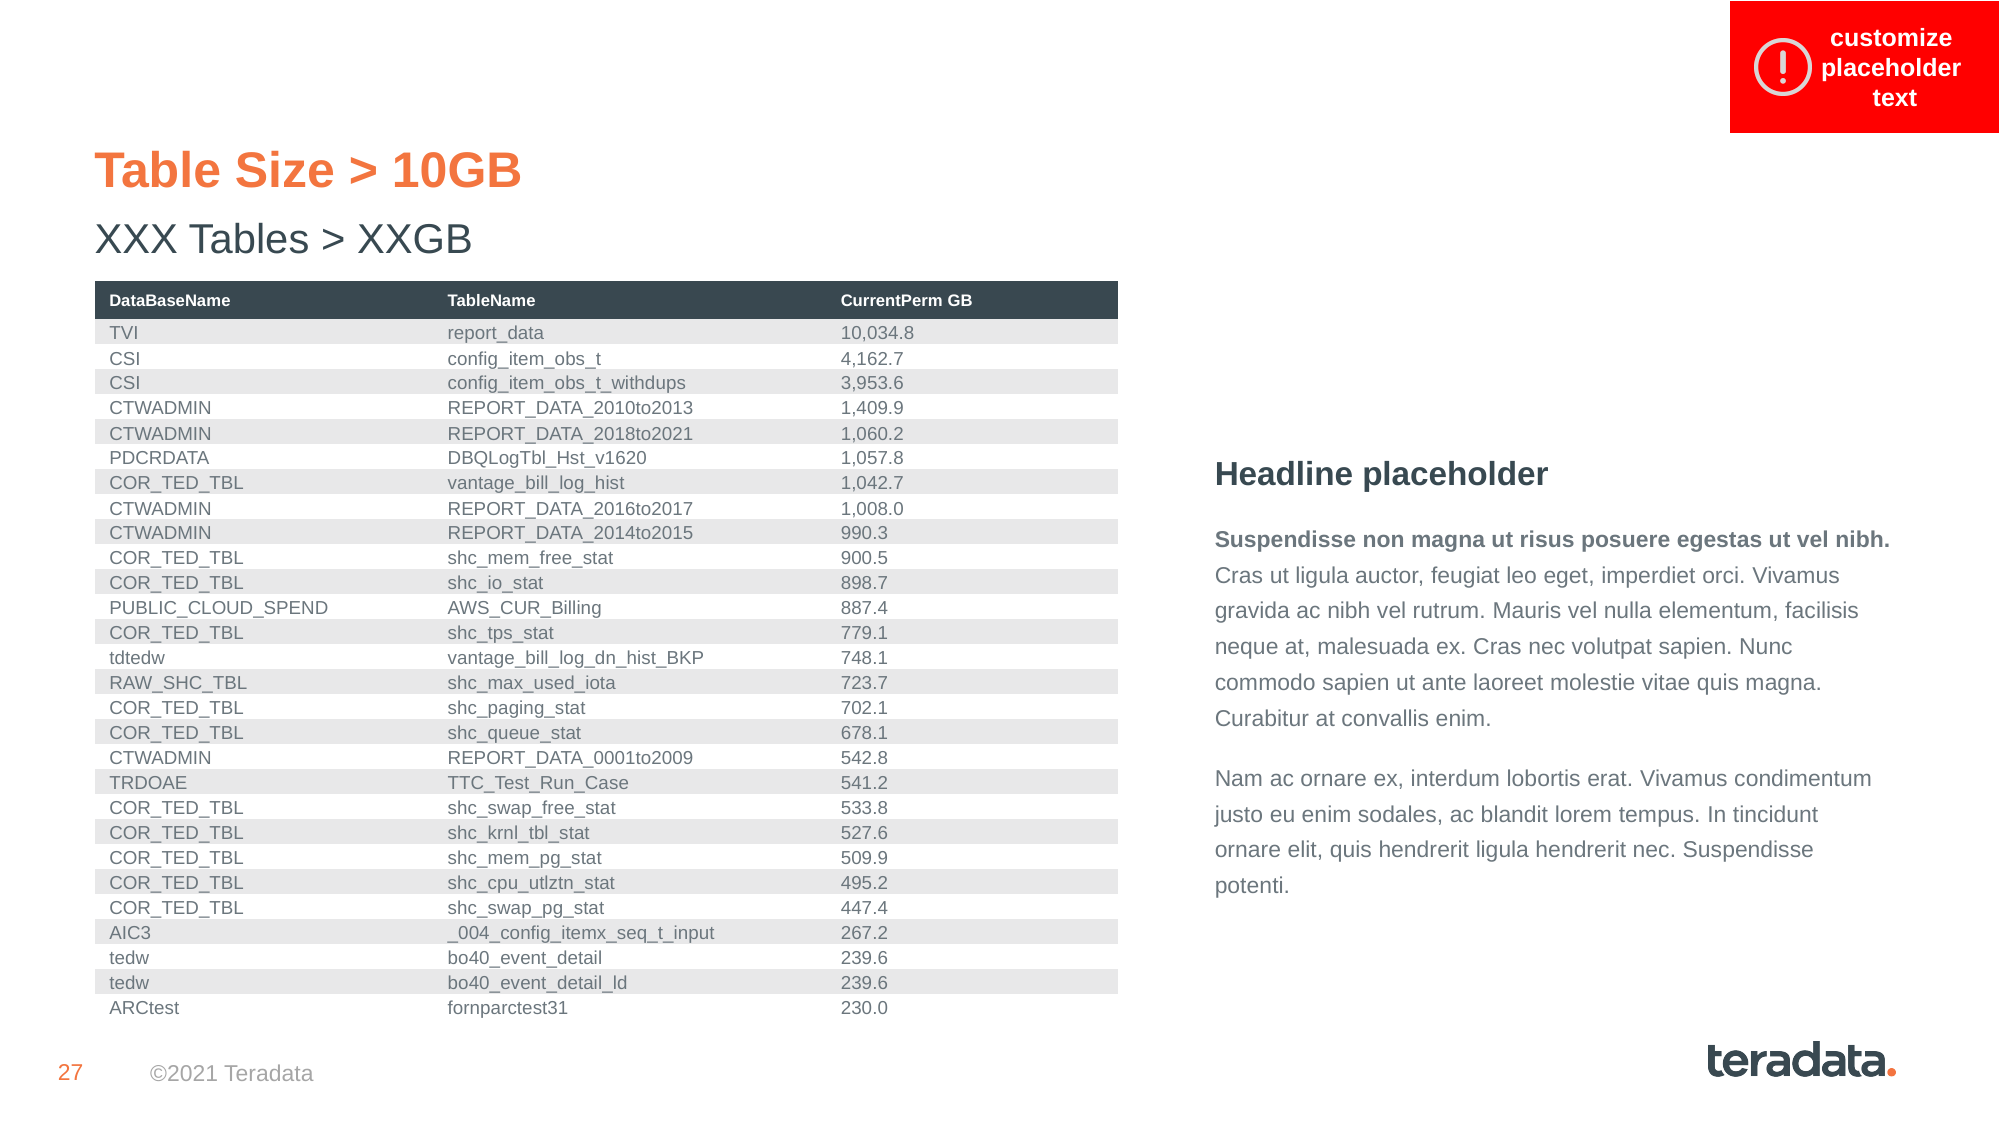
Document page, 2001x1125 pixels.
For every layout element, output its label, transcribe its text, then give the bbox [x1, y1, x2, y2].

picture [1708, 1041, 1896, 1077]
table_cell REPORT_DATA_2016to2017 [433, 494, 826, 519]
table_header CurrentPerm GB [826, 281, 1118, 319]
table_cell TVI [95, 319, 433, 344]
table_cell tdtedw [95, 644, 433, 669]
table_cell COR_TED_TBL [95, 569, 433, 594]
table_cell shc_swap_free_stat [433, 794, 826, 819]
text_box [1729, 0, 2000, 134]
title Table Size > 10GB [94, 64, 1906, 199]
table_cell 990.3 [826, 519, 1118, 544]
table_cell COR_TED_TBL [95, 869, 433, 894]
table_cell 495.2 [826, 869, 1118, 894]
table_cell 678.1 [826, 719, 1118, 744]
table_cell 3,953.6 [826, 369, 1118, 394]
table_cell REPORT_DATA_0001to2009 [433, 744, 826, 769]
table_cell 239.6 [826, 969, 1118, 994]
table_cell COR_TED_TBL [95, 719, 433, 744]
table_cell 1,057.8 [826, 444, 1118, 469]
table_cell fornparctest31 [433, 994, 826, 1019]
table_cell 1,008.0 [826, 494, 1118, 519]
table_cell 723.7 [826, 669, 1118, 694]
table_cell COR_TED_TBL [95, 844, 433, 869]
table_cell COR_TED_TBL [95, 544, 433, 569]
table_cell vantage_bill_log_hist [433, 469, 826, 494]
table_cell 542.8 [826, 744, 1118, 769]
table_cell vantage_bill_log_dn_hist_BKP [433, 644, 826, 669]
table_cell AIC3 [95, 919, 433, 944]
table_cell CTWADMIN [95, 519, 433, 544]
table_cell shc_mem_pg_stat [433, 844, 826, 869]
table_cell tedw [95, 944, 433, 969]
table_cell 1,409.9 [826, 394, 1118, 419]
table_cell 267.2 [826, 919, 1118, 944]
table_cell COR_TED_TBL [95, 694, 433, 719]
table_cell PUBLIC_CLOUD_SPEND [95, 594, 433, 619]
table_cell REPORT_DATA_2018to2021 [433, 419, 826, 444]
table_cell shc_queue_stat [433, 719, 826, 744]
table_header TableName [433, 281, 826, 319]
table_cell ARCtest [95, 994, 433, 1019]
table_cell shc_cpu_utlztn_stat [433, 869, 826, 894]
table_cell 4,162.7 [826, 344, 1118, 369]
table_header DataBaseName [95, 281, 433, 319]
table_cell 748.1 [826, 644, 1118, 669]
table_cell DBQLogTbl_Hst_v1620 [433, 444, 826, 469]
table_cell shc_paging_stat [433, 694, 826, 719]
table_cell config_item_obs_t [433, 344, 826, 369]
table_cell tedw [95, 969, 433, 994]
table_cell COR_TED_TBL [95, 619, 433, 644]
table_cell COR_TED_TBL [95, 794, 433, 819]
table_cell TTC_Test_Run_Case [433, 769, 826, 794]
table_cell 702.1 [826, 694, 1118, 719]
table_cell CSI [95, 344, 433, 369]
table_cell shc_krnl_tbl_stat [433, 819, 826, 844]
table_cell CTWADMIN [95, 419, 433, 444]
table_cell 509.9 [826, 844, 1118, 869]
table_cell 541.2 [826, 769, 1118, 794]
table_cell shc_tps_stat [433, 619, 826, 644]
table_cell shc_swap_pg_stat [433, 894, 826, 919]
table_cell 1,042.7 [826, 469, 1118, 494]
table_cell config_item_obs_t_withdups [433, 369, 826, 394]
table_cell PDCRDATA [95, 444, 433, 469]
table_cell shc_mem_free_stat [433, 544, 826, 569]
table_cell COR_TED_TBL [95, 469, 433, 494]
table_cell COR_TED_TBL [95, 819, 433, 844]
table_cell _004_config_itemx_seq_t_input [433, 919, 826, 944]
table_cell COR_TED_TBL [95, 894, 433, 919]
table_cell CTWADMIN [95, 744, 433, 769]
table_cell 900.5 [826, 544, 1118, 569]
table_cell shc_max_used_iota [433, 669, 826, 694]
table_cell report_data [433, 319, 826, 344]
table_cell REPORT_DATA_2010to2013 [433, 394, 826, 419]
table_cell RAW_SHC_TBL [95, 669, 433, 694]
table_cell CTWADMIN [95, 394, 433, 419]
table_cell 230.0 [826, 994, 1118, 1019]
list XXX Tables > XXGB [94, 201, 1905, 280]
table_cell 898.7 [826, 569, 1118, 594]
table_cell shc_io_stat [433, 569, 826, 594]
table_cell CSI [95, 369, 433, 394]
table_cell 10,034.8 [826, 319, 1118, 344]
table_cell 887.4 [826, 594, 1118, 619]
table_cell 239.6 [826, 944, 1118, 969]
text_box Headline placeholder Suspendisse non magna ut risus posuere egestas ut vel nibh. Cras ut ligula auctor, feugiat leo eget, imperdiet orci. Vivamus gravida ac nibh vel rutrum. Mauris vel nulla elementum, facilisis neque at, malesuada ex. Cras nec volutpat sapien. Nunc commodo sapien ut ante laoreet molestie vitae quis magna. Curabitur at convallis enim. Nam ac ornare ex, interdum lobortis erat. Vivamus condimentum justo eu enim sodales, ac blandit lorem tempus. In tincidunt ornare elit, quis hendrerit ligula hendrerit nec. Suspendisse potenti. [1200, 432, 1907, 906]
table_cell 779.1 [826, 619, 1118, 644]
table_cell AWS_CUR_Billing [433, 594, 826, 619]
table_cell TRDOAE [95, 769, 433, 794]
table_cell 533.8 [826, 794, 1118, 819]
table_cell 447.4 [826, 894, 1118, 919]
table_cell 1,060.2 [826, 419, 1118, 444]
table_cell CTWADMIN [95, 494, 433, 519]
table_cell 527.6 [826, 819, 1118, 844]
table_cell REPORT_DATA_2014to2015 [433, 519, 826, 544]
table_cell bo40_event_detail [433, 944, 826, 969]
table_cell bo40_event_detail_ld [433, 969, 826, 994]
